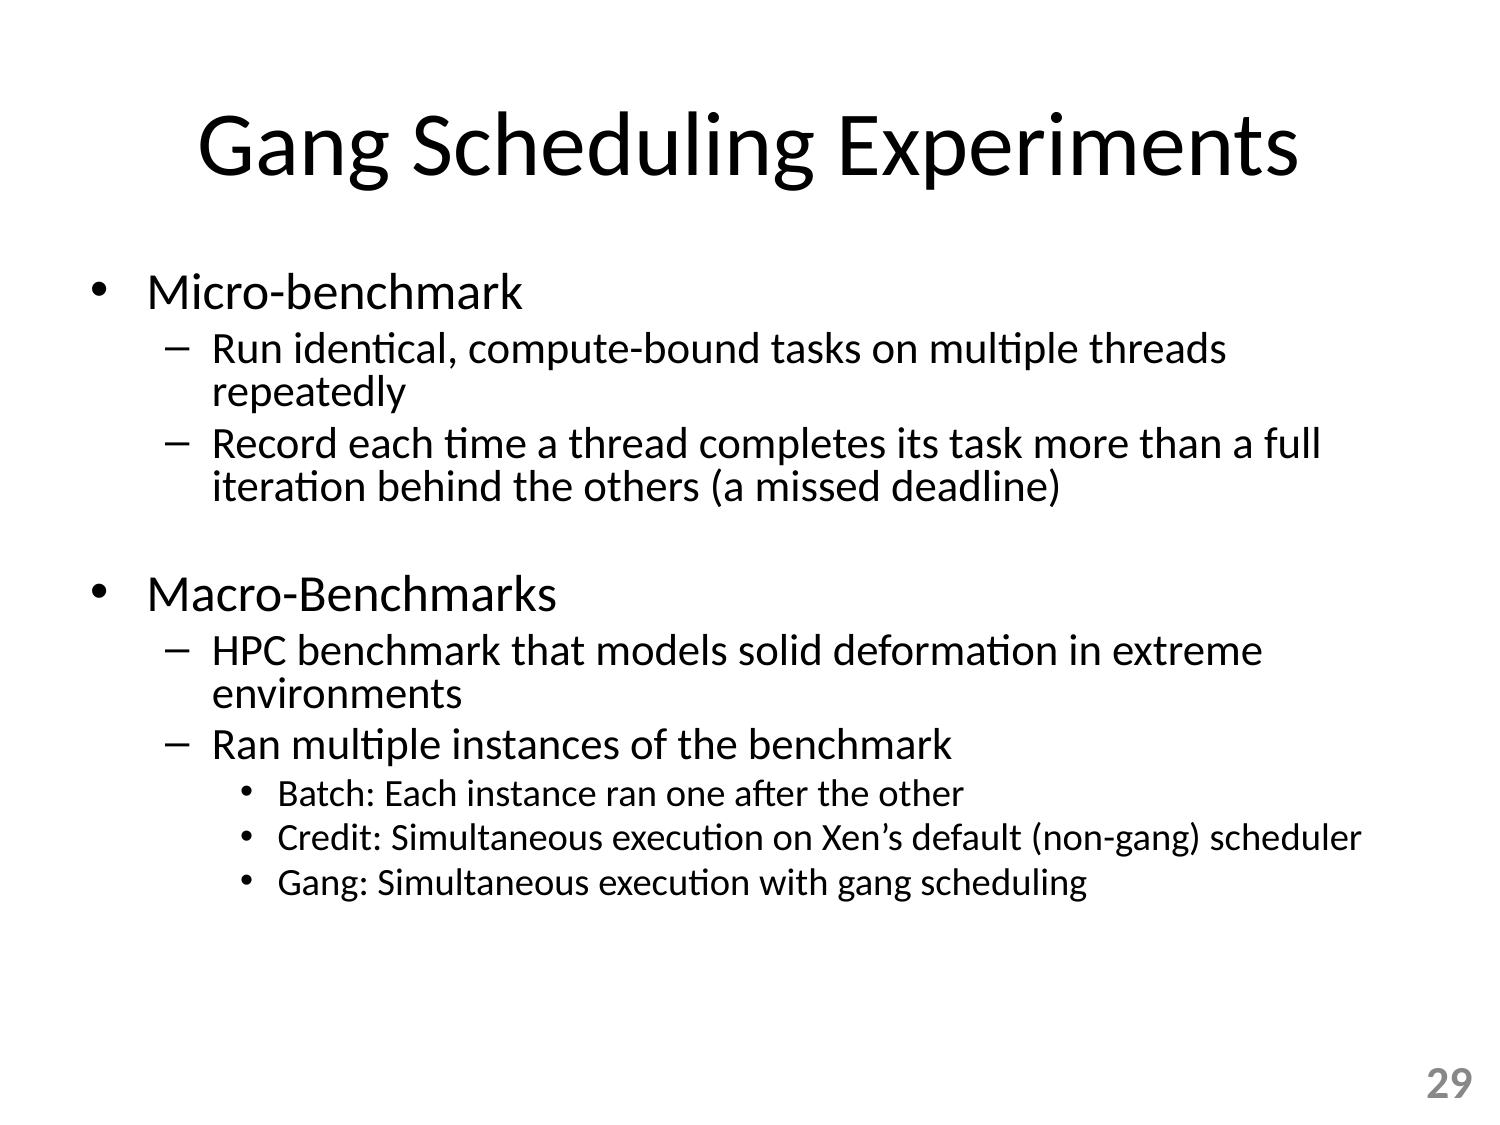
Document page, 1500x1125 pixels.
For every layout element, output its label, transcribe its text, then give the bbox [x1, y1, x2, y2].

slide_number 29 [1137, 1050, 1488, 1110]
list Micro-benchmark Run identical, compute-bound tasks on multiple threads repeatedly Record each time a thread completes its task more than a full iteration behind the others (a missed deadline) Macro-Benchmarks HPC benchmark that models solid deformation in extreme environments Ran multiple instances of the benchmark Batch: Each instance ran one after the other Credit: Simultaneous execution on Xen’s default (non-gang) scheduler Gang: Simultaneous execution with gang scheduling [75, 262, 1425, 1005]
title Gang Scheduling Experiments [75, 45, 1425, 233]
